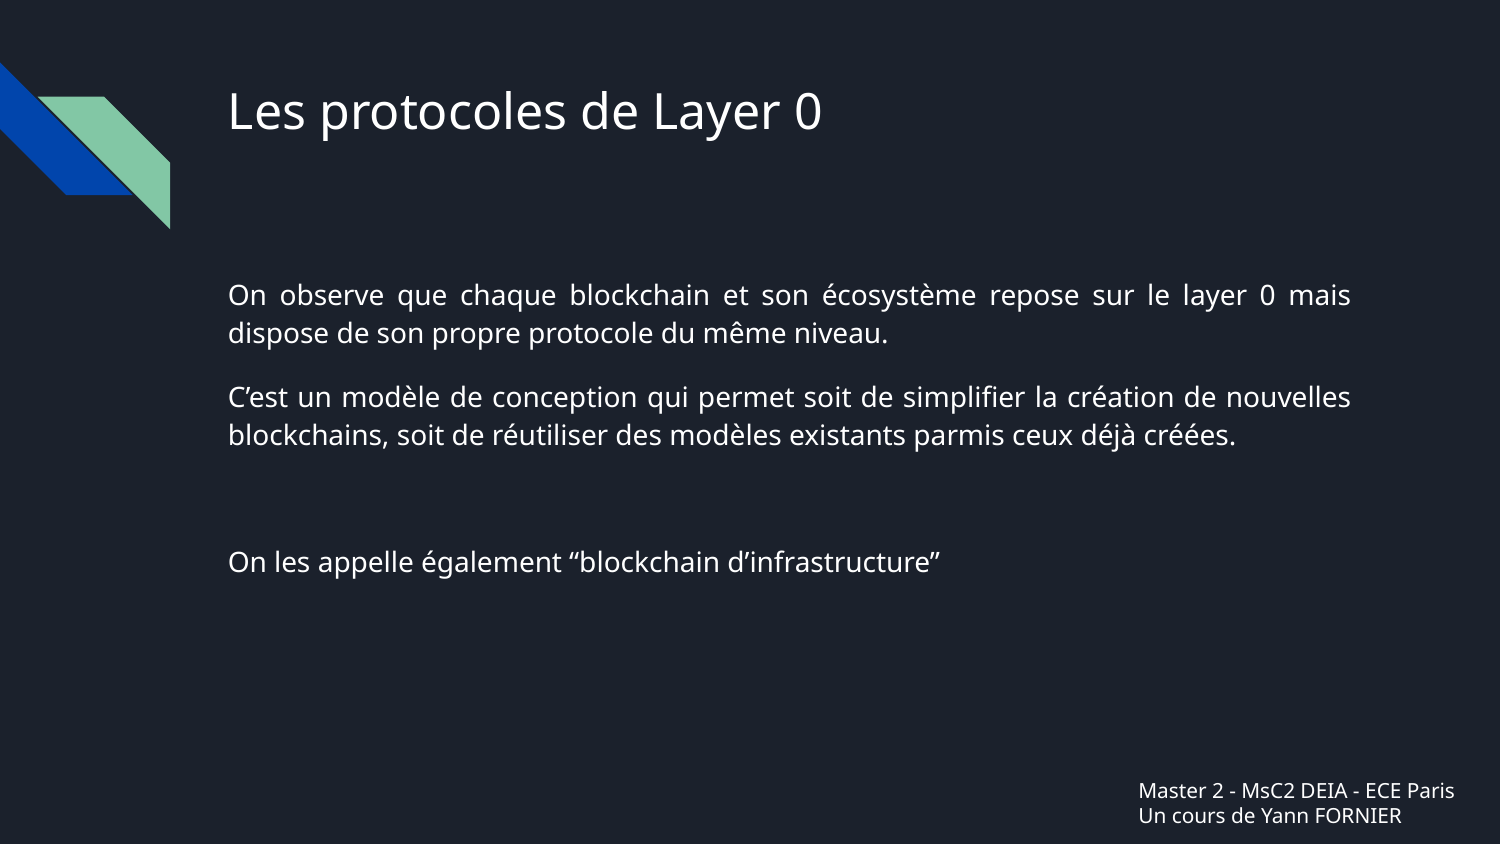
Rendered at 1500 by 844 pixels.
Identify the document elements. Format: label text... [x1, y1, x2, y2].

text_box Master 2 - MsC2 DEIA - ECE Paris Un cours de Yann FORNIER [1123, 762, 1500, 843]
title Les protocoles de Layer 0 [212, 64, 1368, 215]
list On observe que chaque blockchain et son écosystème repose sur le layer 0 mais dispose de son propre protocole du même niveau. C’est un modèle de conception qui permet soit de simplifier la création de nouvelles blockchains, soit de réutiliser des modèles existants parmis ceux déjà créées. On les appelle également “blockchain d’infrastructure” [212, 257, 1368, 735]
